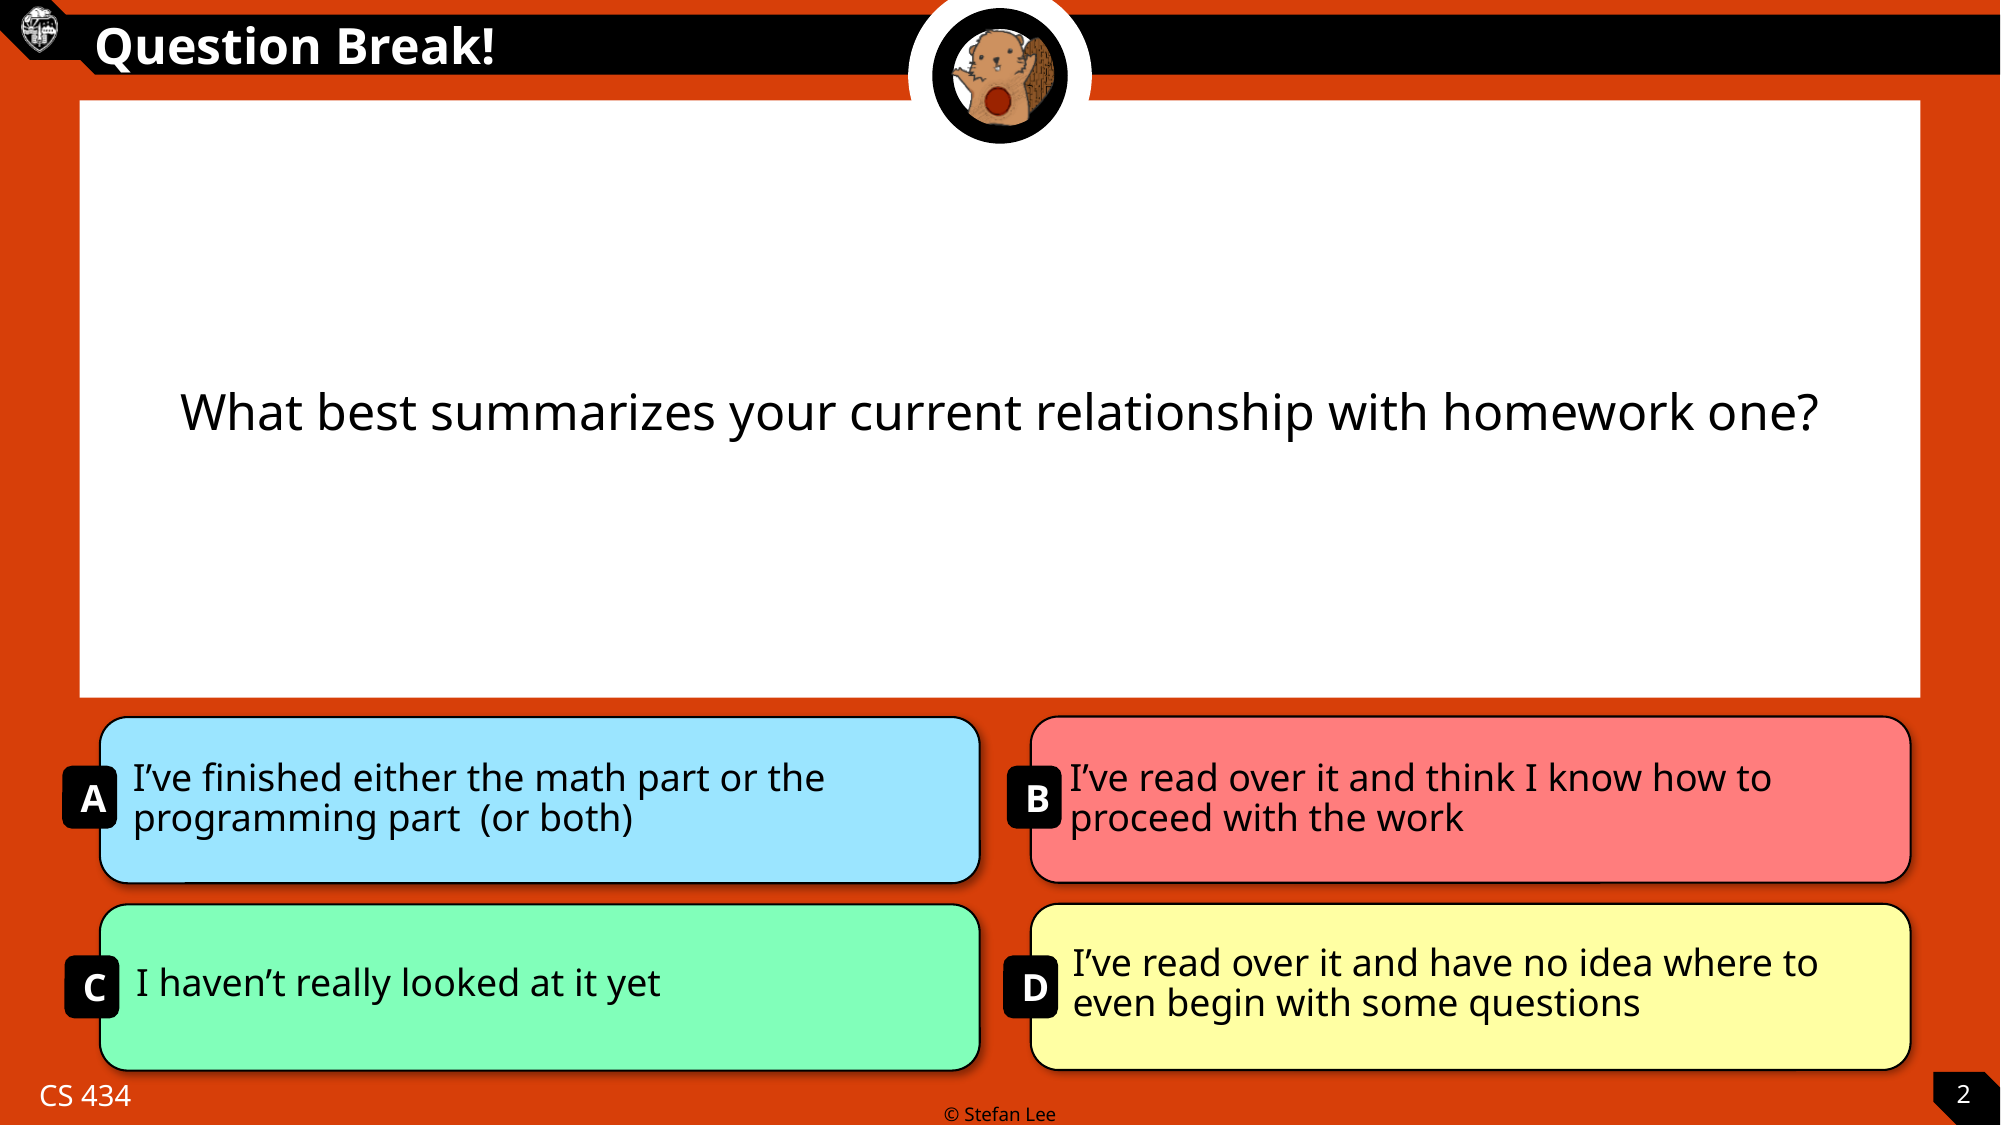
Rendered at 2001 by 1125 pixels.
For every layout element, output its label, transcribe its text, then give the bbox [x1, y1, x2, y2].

picture [951, 23, 1055, 100]
list I’ve read over it and have no idea where to even begin with some questions [1058, 908, 1906, 1061]
list What best summarizes your current relationship with homework one? [79, 100, 1921, 692]
list I haven’t really looked at it yet [121, 908, 983, 1061]
slide_number 2 [1933, 1071, 1994, 1119]
picture [21, 6, 60, 54]
list I’ve finished either the math part or the programming part (or both) [118, 723, 980, 876]
list I’ve read over it and think I know how to proceed with the work [1054, 723, 1903, 876]
